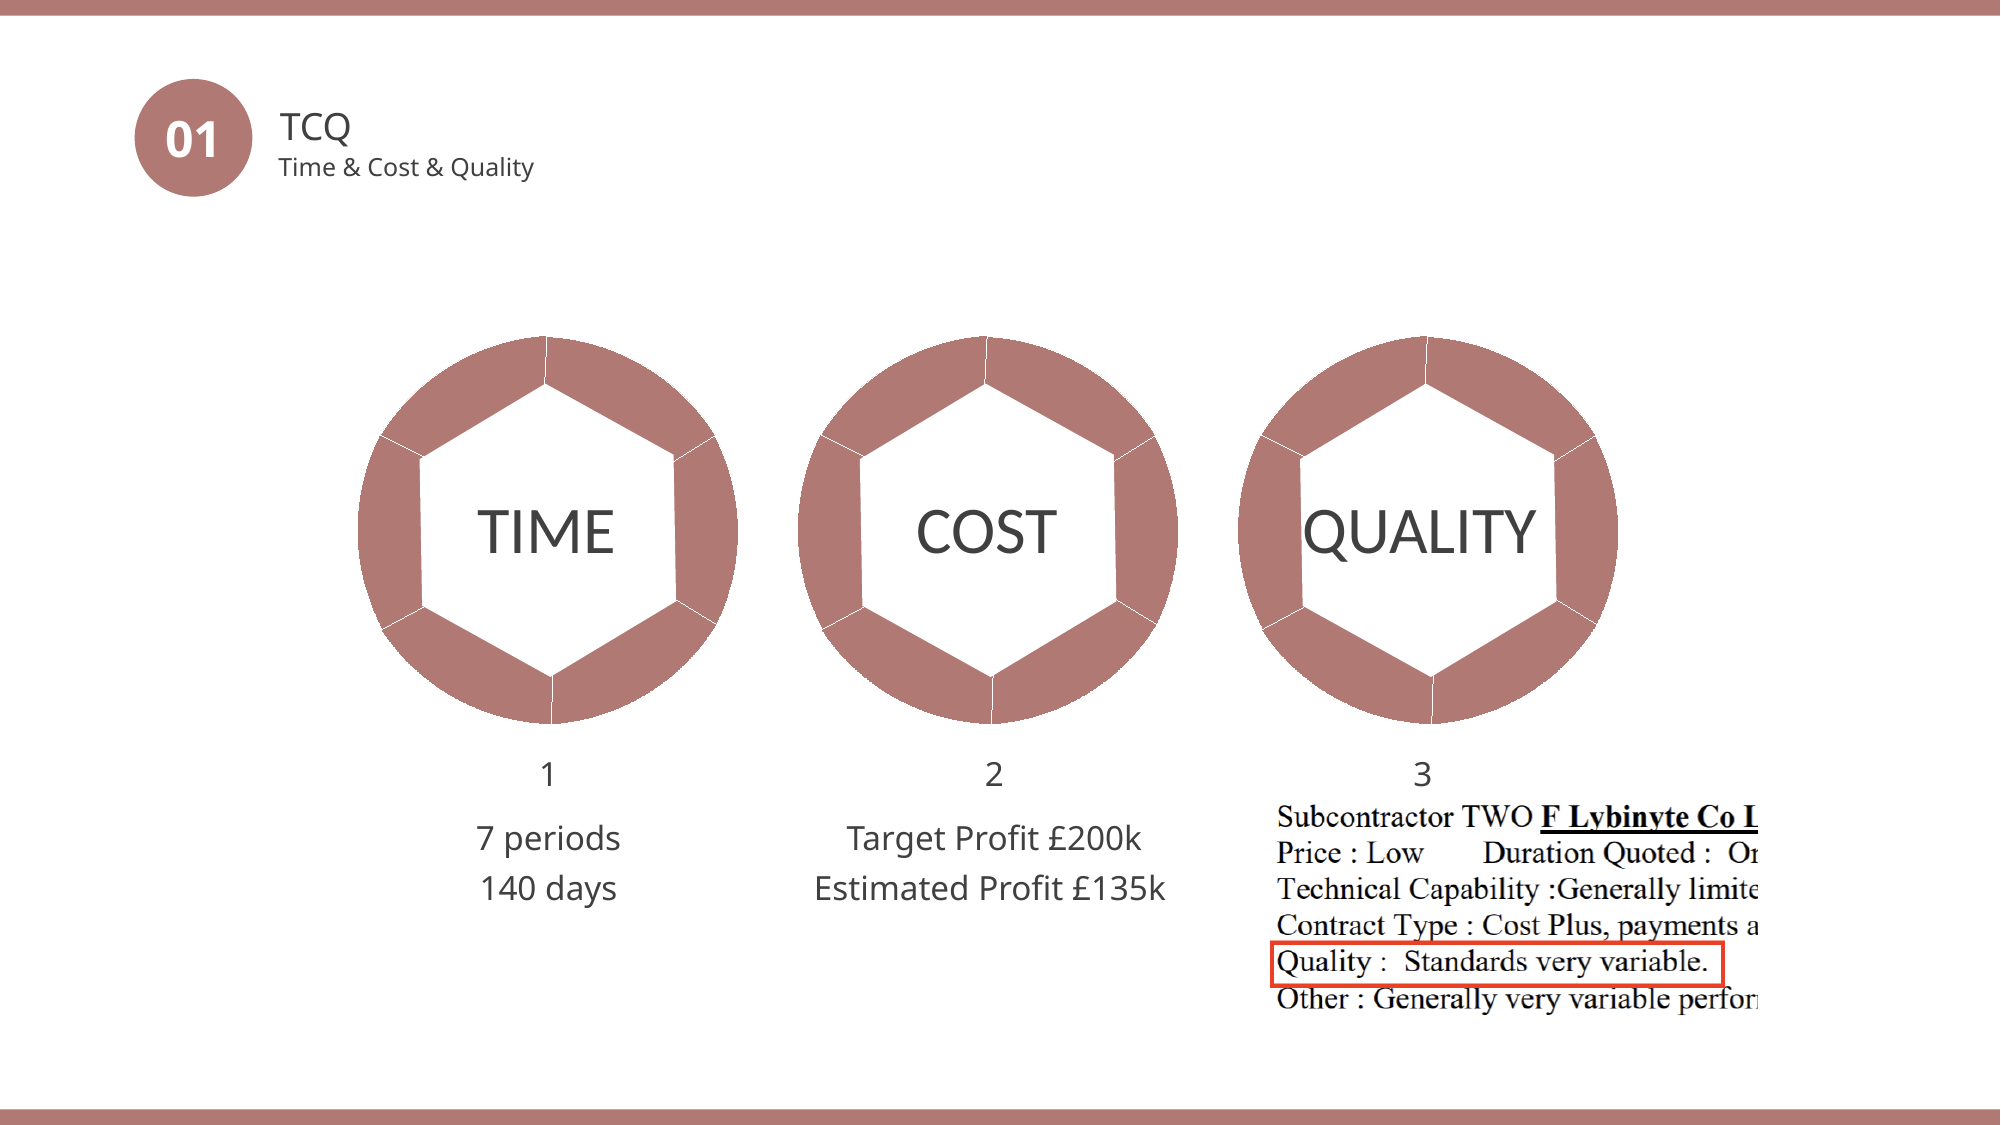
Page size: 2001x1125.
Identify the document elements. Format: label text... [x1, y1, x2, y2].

text_box [146, 175, 241, 198]
text_box [147, 77, 240, 99]
text_box [248, 113, 254, 163]
text_box Target Profit £200k Estimated Profit £135k [798, 799, 1191, 915]
text_box [133, 113, 139, 163]
picture [1249, 794, 1758, 1040]
text_box [0, 1108, 2000, 1125]
text_box TCQ [265, 72, 368, 144]
text_box 1 [443, 745, 654, 801]
text_box [0, 0, 2000, 17]
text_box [357, 335, 739, 725]
text_box 01 [139, 99, 248, 175]
text_box 7 periods 140 days [352, 799, 745, 915]
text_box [1237, 335, 1619, 725]
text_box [797, 335, 1179, 725]
text_box Time & Cost & Quality [263, 144, 960, 190]
text_box 2 [889, 745, 1100, 801]
text_box 3 [1317, 745, 1529, 794]
